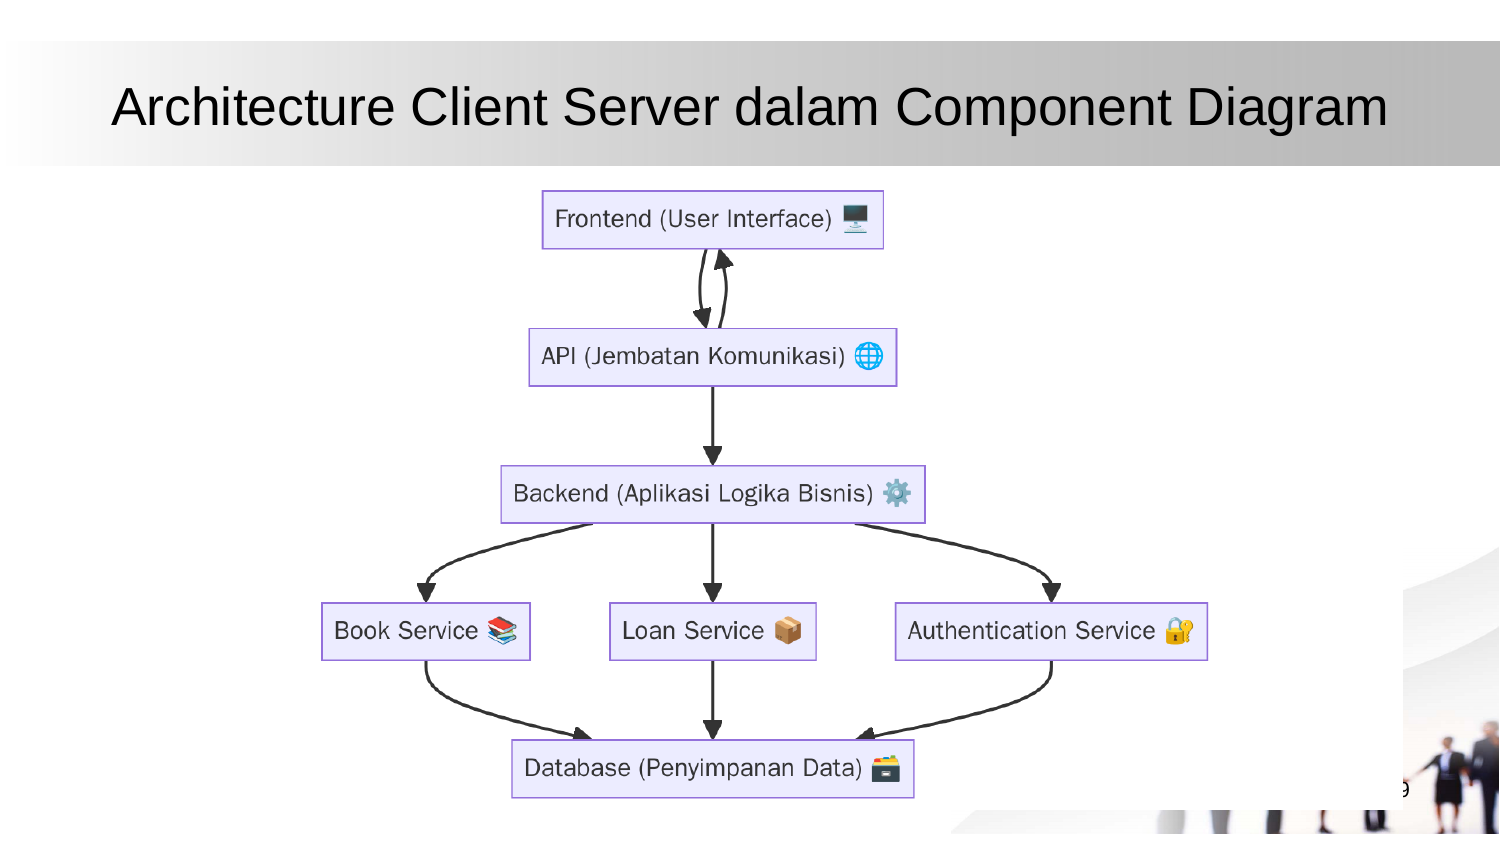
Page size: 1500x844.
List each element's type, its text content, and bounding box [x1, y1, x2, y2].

slide_number ‹#› [1074, 768, 1425, 827]
title Architecture Client Server dalam Component Diagram [75, 33, 1425, 175]
picture [127, 178, 1499, 834]
